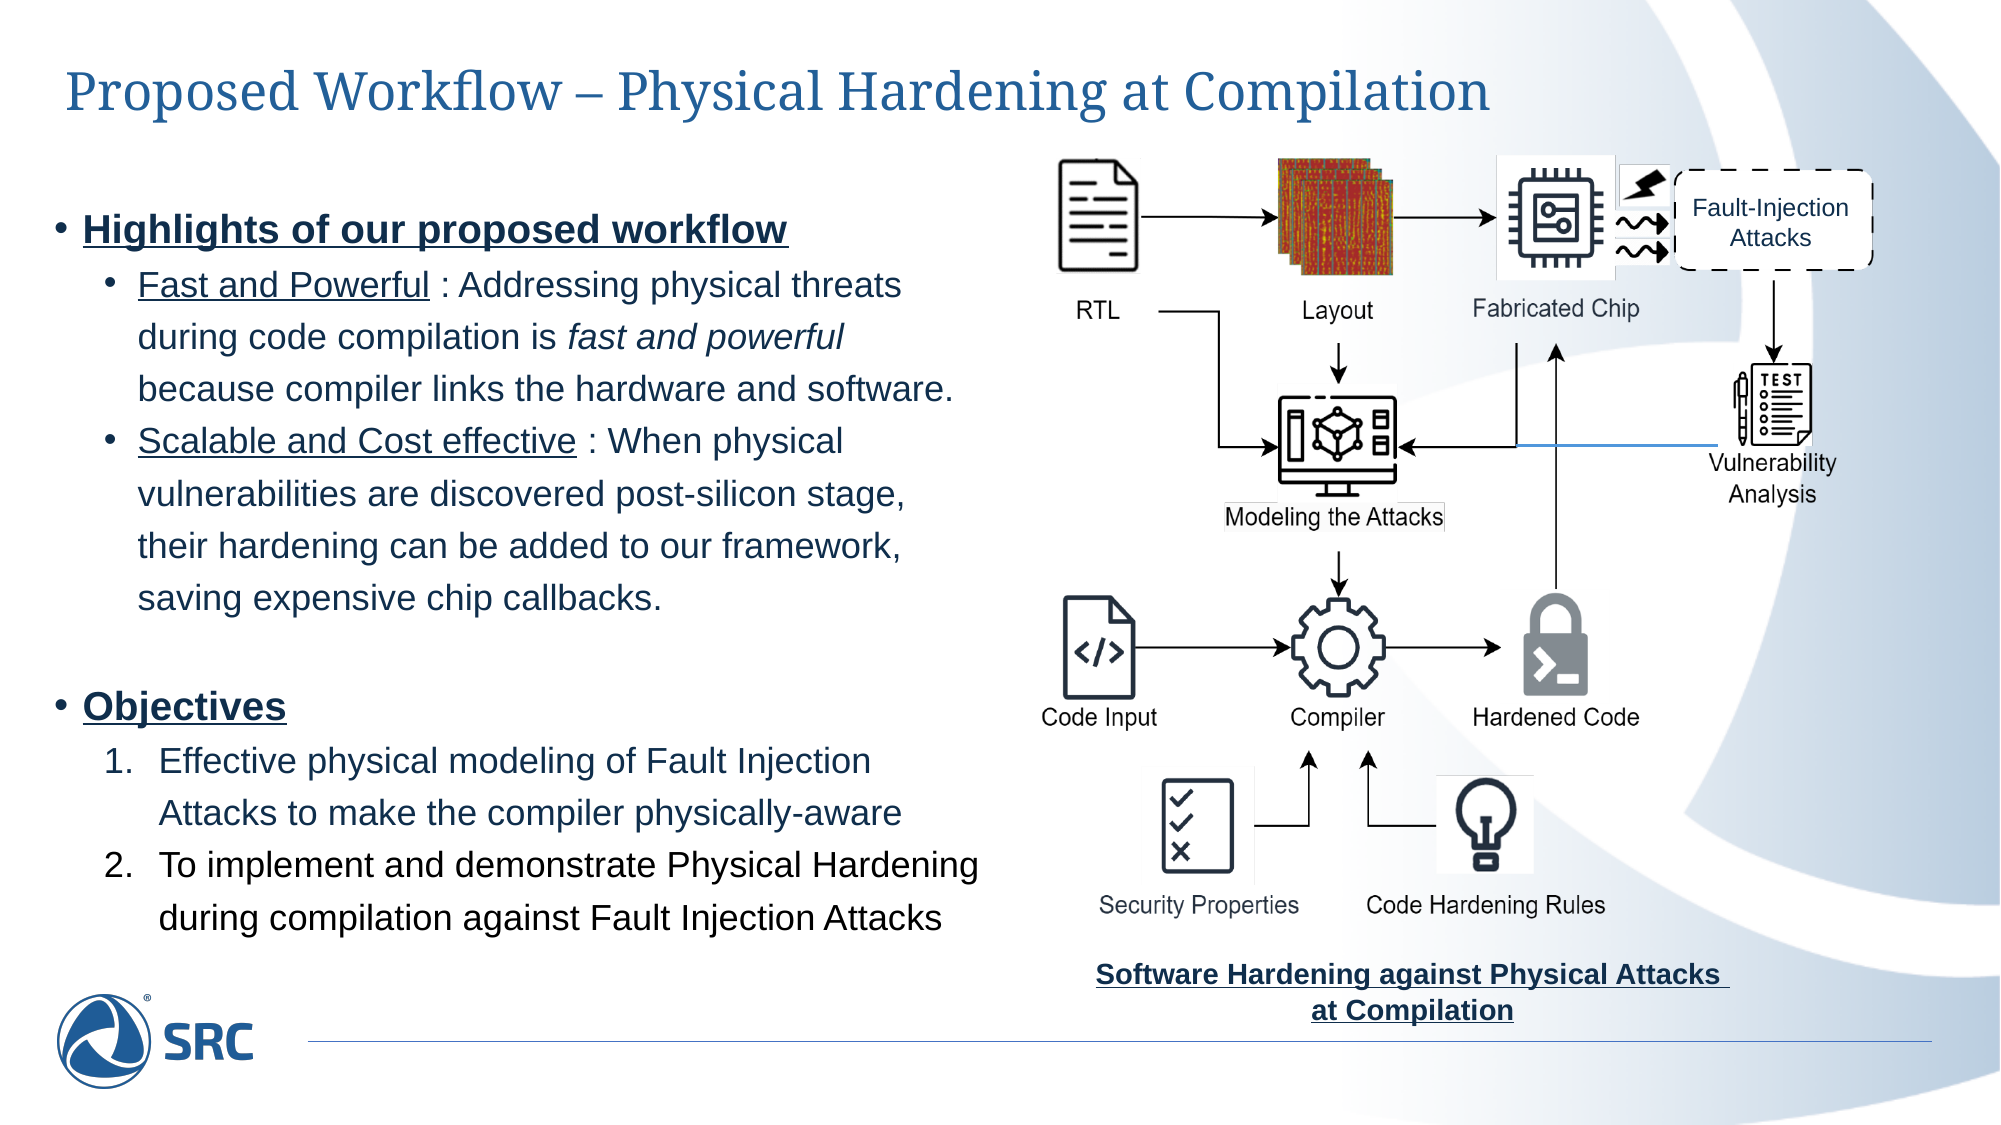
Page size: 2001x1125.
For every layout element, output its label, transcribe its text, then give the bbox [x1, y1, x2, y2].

text_box Software Hardening against Physical Attacks at Compilation [914, 948, 1911, 1034]
title Proposed Workflow – Physical Hardening at Compilation [50, 40, 1653, 147]
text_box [999, 133, 1892, 959]
picture [57, 994, 253, 1089]
list Highlights of our proposed workflow Fast and Powerful : Addressing physical threats during code compilation is fast and powerful because compiler links the hardware and software. Scalable and Cost effective : When physical vulnerabilities are discovered post-silicon stage, their hardening can be added to our framework, saving expensive chip callbacks. Objectives Effective physical modeling of Fault Injection Attacks to make the compiler physically-aware To implement and demonstrate Physical Hardening during compilation against Fault Injection Attacks [3, 186, 999, 992]
